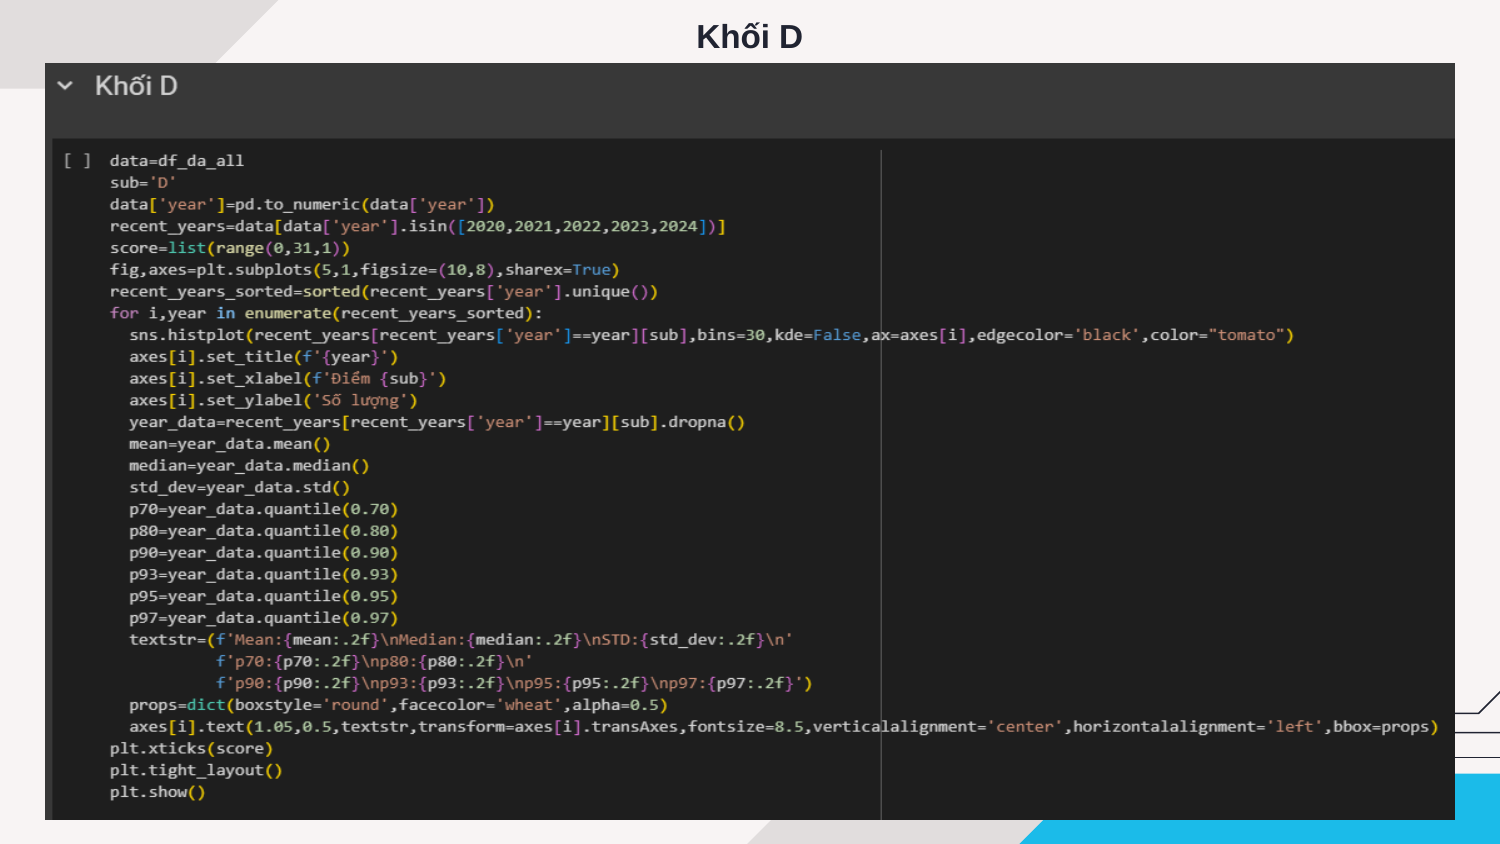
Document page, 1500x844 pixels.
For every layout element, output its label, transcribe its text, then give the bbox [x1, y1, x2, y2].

picture [45, 63, 1455, 821]
title Khối D [118, 0, 1382, 62]
